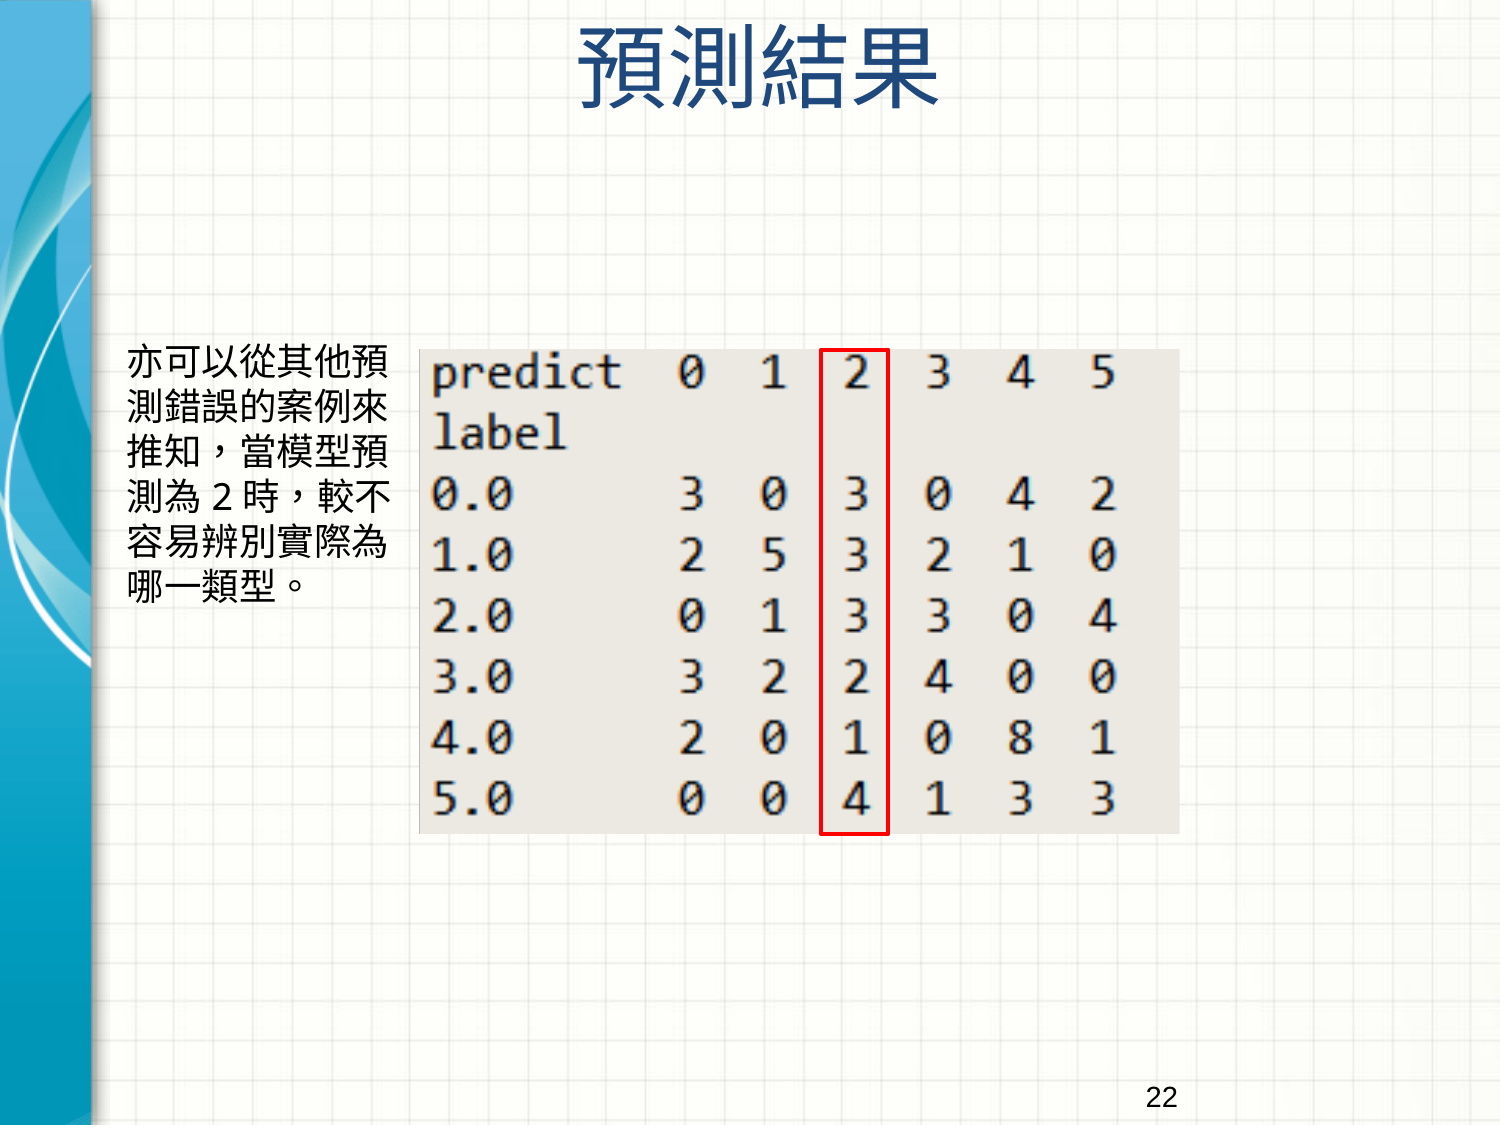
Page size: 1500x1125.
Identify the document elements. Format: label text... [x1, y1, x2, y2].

text_box 預測結果 [53, 2, 1466, 180]
text_box 亦可以從其他預測錯誤的案例來推知，當模型預測為2時，較不容易辨別實際為哪一類型。 [112, 330, 420, 616]
picture [0, 0, 1500, 1125]
text_box 22 [1130, 1070, 1481, 1125]
